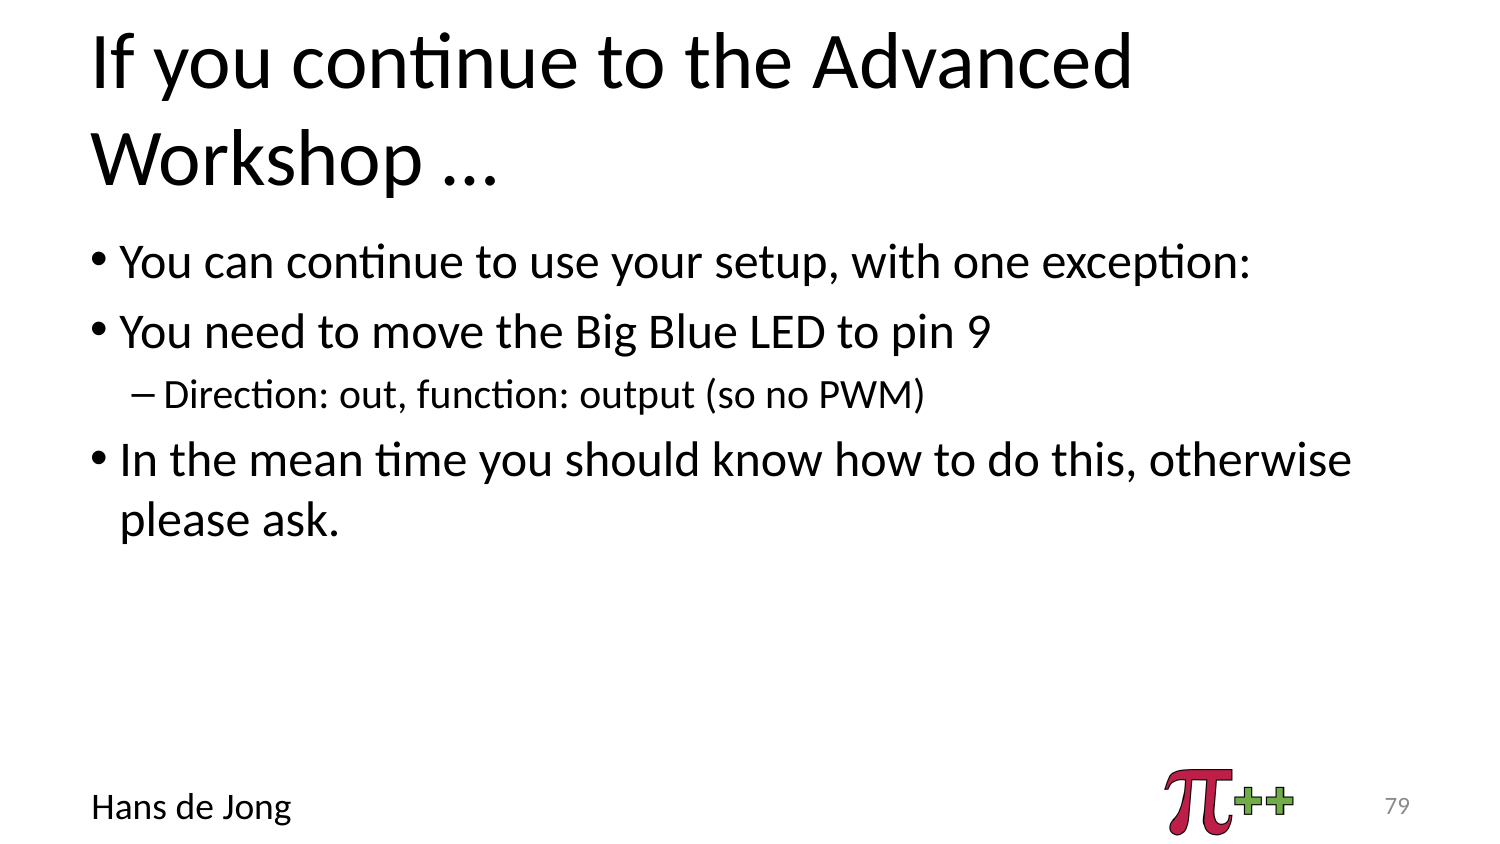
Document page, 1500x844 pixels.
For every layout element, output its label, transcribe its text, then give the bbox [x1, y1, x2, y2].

slide_number 79 [1340, 782, 1425, 827]
picture [1163, 768, 1294, 836]
list You can continue to use your setup, with one exception: You need to move the Big Blue LED to pin 9 Direction: out, function: output (so no PWM) In the mean time you should know how to do this, otherwise please ask. [75, 221, 1425, 754]
title If you continue to the Advanced Workshop … [75, 0, 1425, 210]
